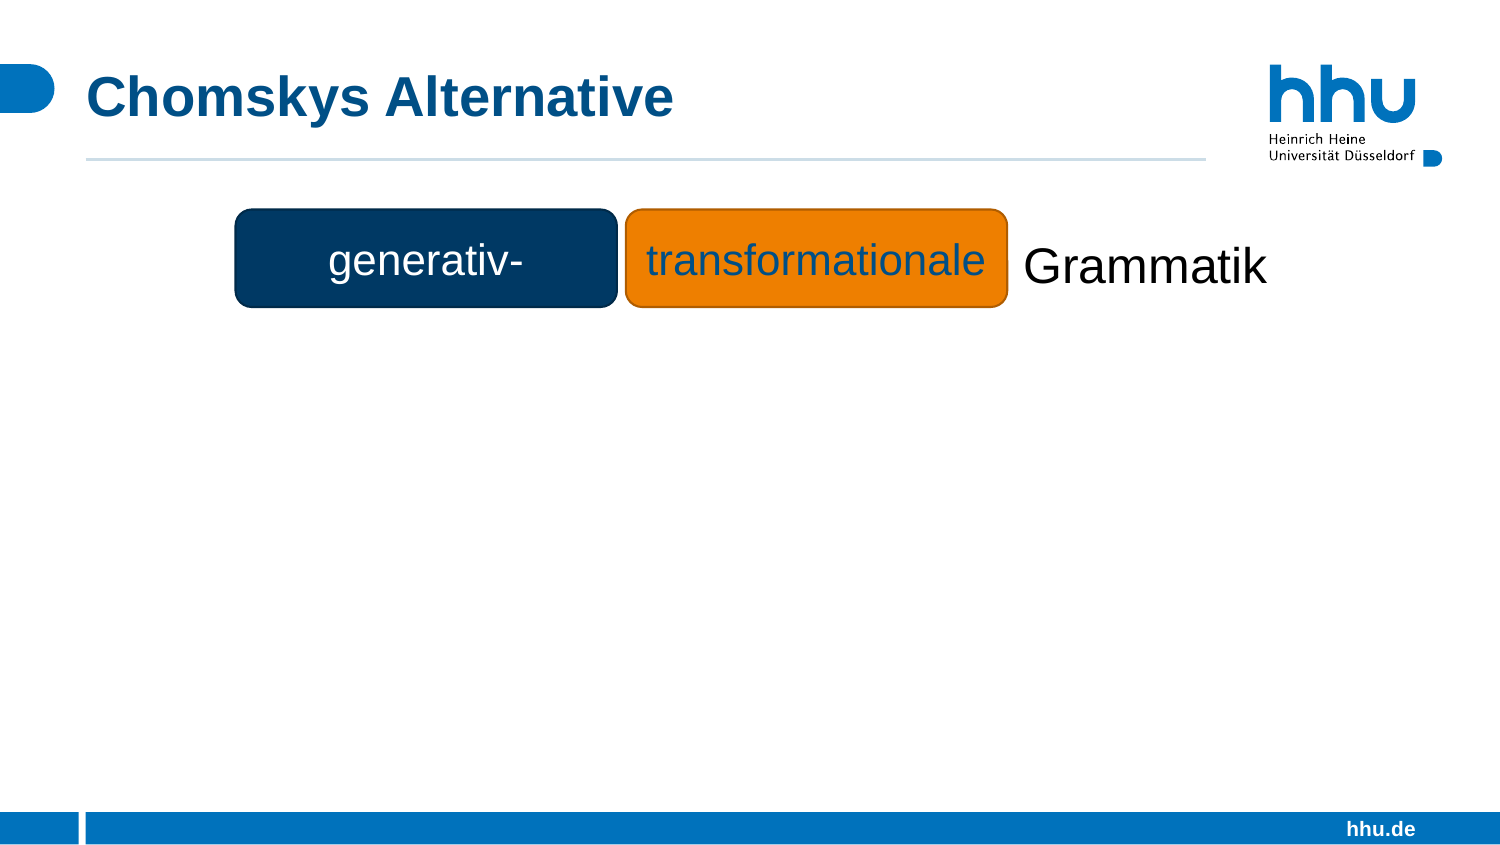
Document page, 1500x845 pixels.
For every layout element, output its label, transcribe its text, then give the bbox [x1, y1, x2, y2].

text_box Grammatik [1008, 226, 1284, 301]
text_box generativ- [234, 208, 618, 309]
title Chomskys Alternative [86, 54, 1207, 129]
text_box transformationale [624, 208, 1009, 309]
